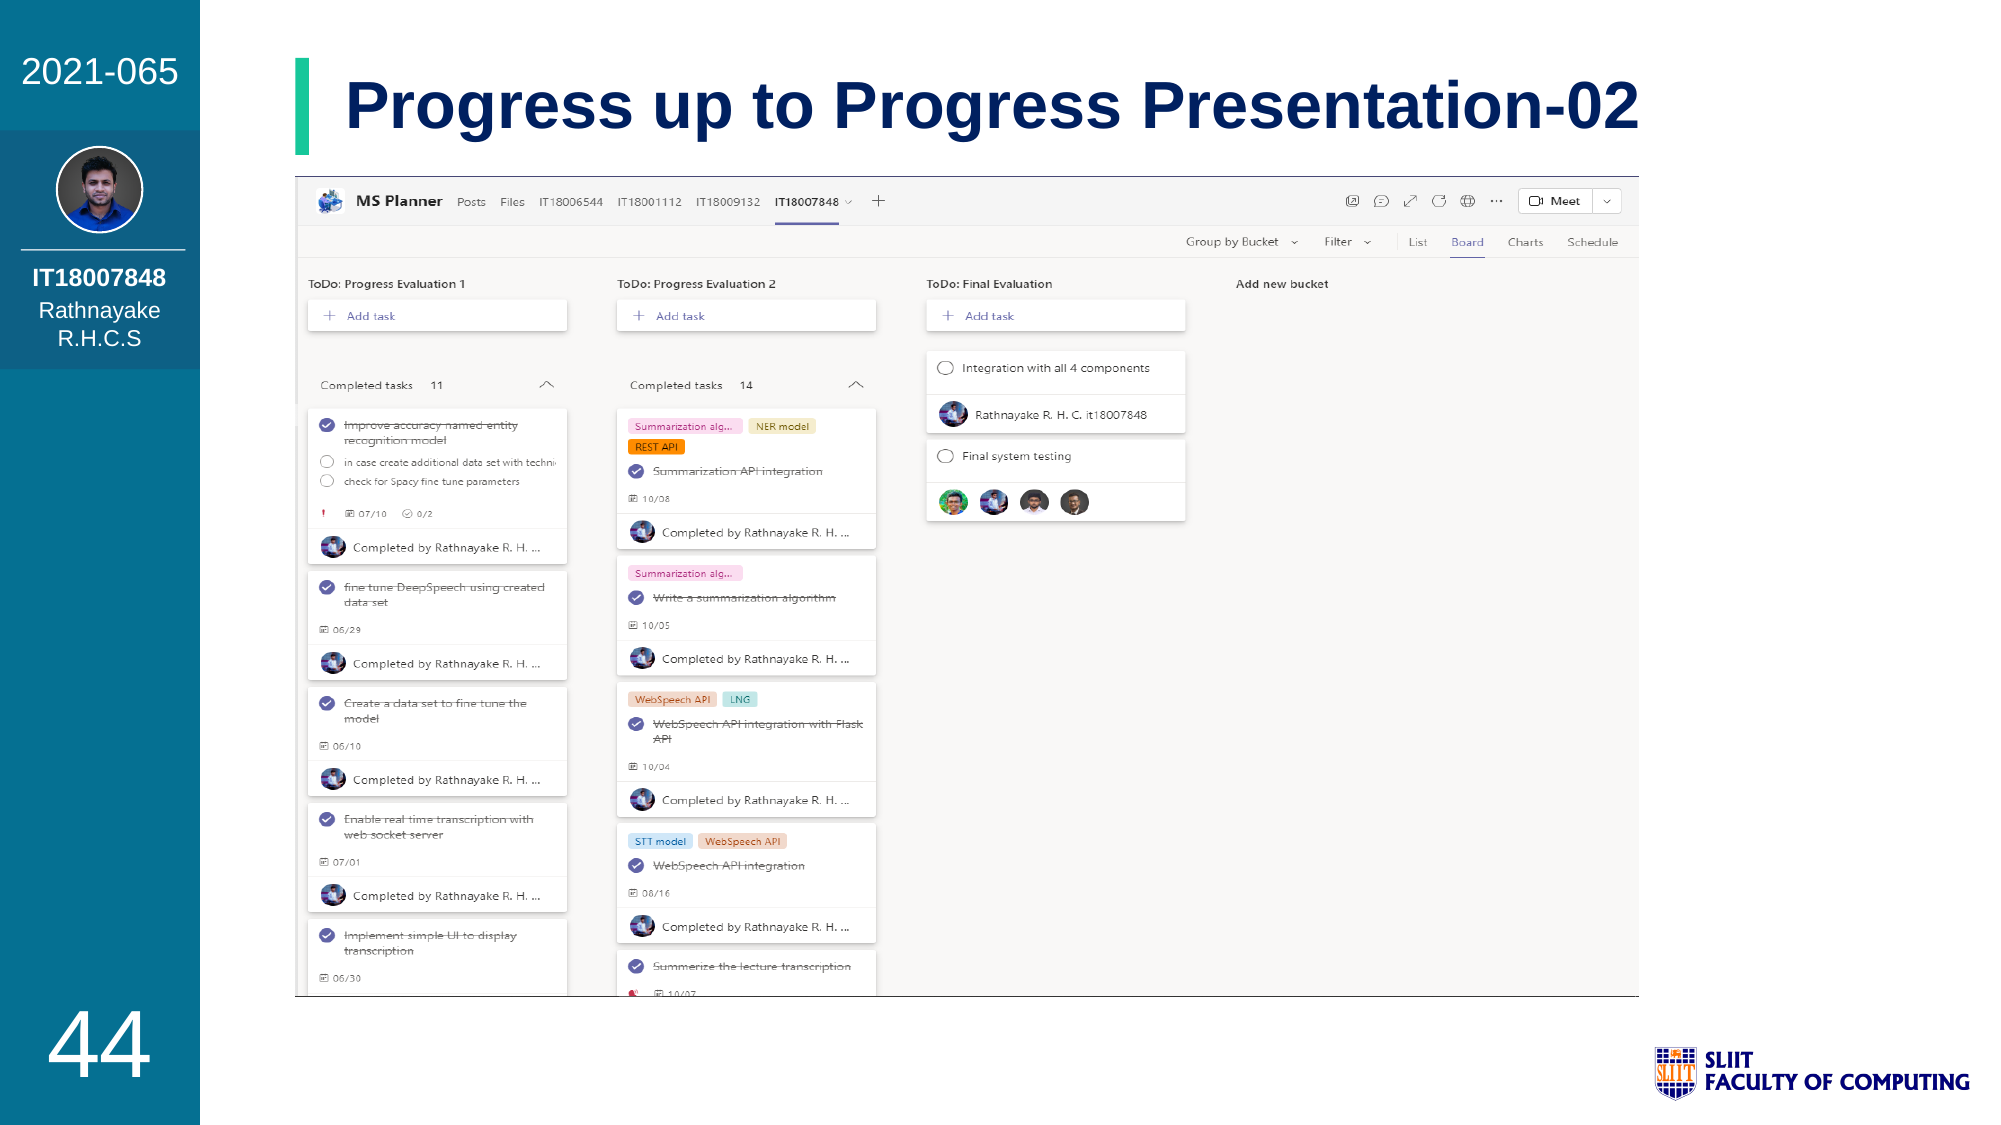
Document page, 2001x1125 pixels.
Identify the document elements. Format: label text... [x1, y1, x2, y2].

picture [295, 176, 1639, 998]
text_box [295, 54, 1659, 155]
text_box IT18007848 [17, 253, 182, 288]
picture [1637, 1027, 1983, 1118]
text_box 44 [32, 977, 168, 1103]
picture [56, 146, 143, 233]
text_box Rathnayake R.H.C.S [9, 288, 190, 359]
